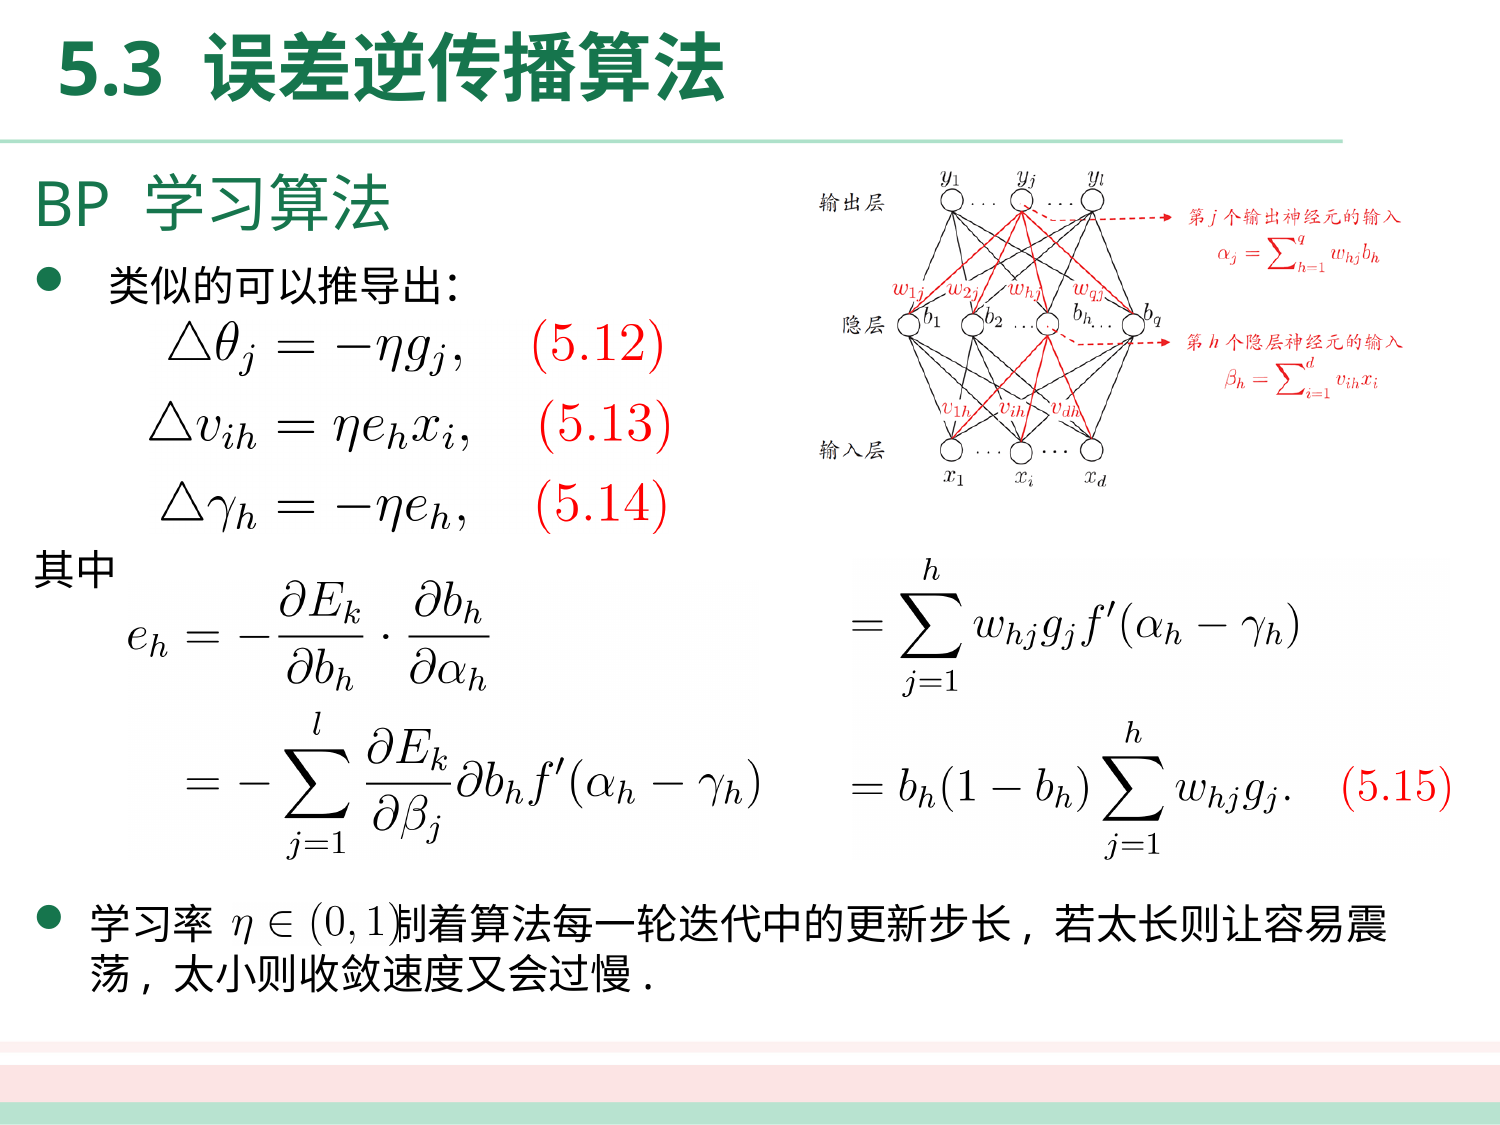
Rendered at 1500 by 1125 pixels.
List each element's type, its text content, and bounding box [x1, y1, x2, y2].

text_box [230, 898, 401, 950]
picture [0, 0, 1500, 1125]
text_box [850, 554, 1452, 863]
list BP 学习算法 类似的可以推导出： 其中 学习率 控制着算法每一轮迭代中的更新步长, 若太长则让容易震荡, 太小则收敛速度又会过慢. [18, 156, 1432, 1021]
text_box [147, 314, 672, 541]
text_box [125, 576, 761, 863]
title 5.3 误差逆传播算法 [42, 7, 1337, 135]
